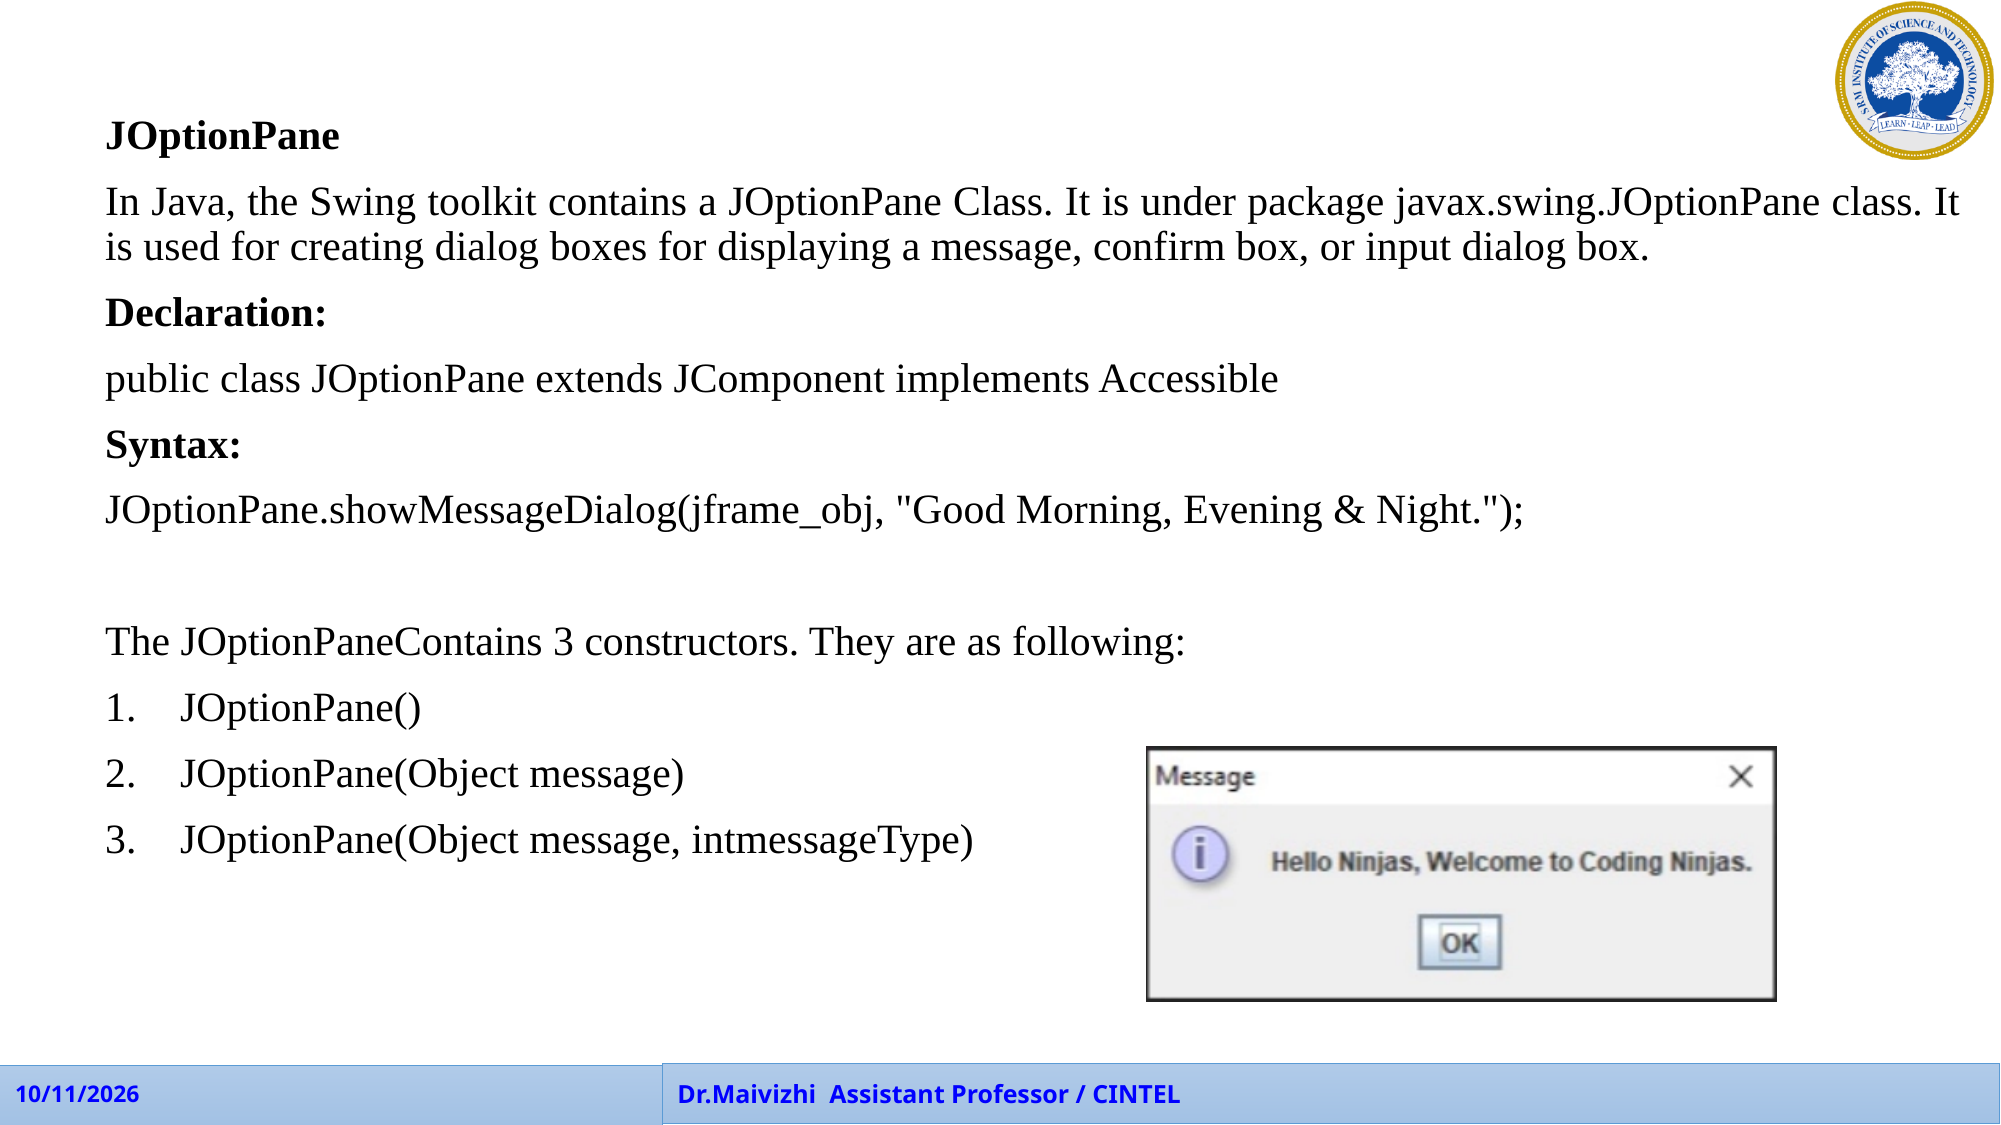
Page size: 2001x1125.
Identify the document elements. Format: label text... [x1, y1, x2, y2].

text_box Dr.Maivizhi Assistant Professor / CINTEL [662, 1063, 1337, 1124]
picture [1146, 746, 1777, 1002]
picture [1835, 1, 1994, 160]
list JOptionPane In Java, the Swing toolkit contains a JOptionPane Class. It is under package javax.swing.JOptionPane class. It is used for creating dialog boxes for displaying a message, confirm box, or input dialog box. Declaration: public class JOptionPane extends JComponent implements Accessible Syntax: JOptionPane.showMessageDialog(jframe_obj, "Good Morning, Evening & Night."); The JOptionPaneContains 3 constructors. They are as following: JOptionPane() JOptionPane(Object message) JOptionPane(Object message, intmessageType) [90, 106, 1977, 1064]
slide_number 90 [1337, 1063, 2000, 1124]
text_box 28-08-2023 [0, 1065, 663, 1125]
